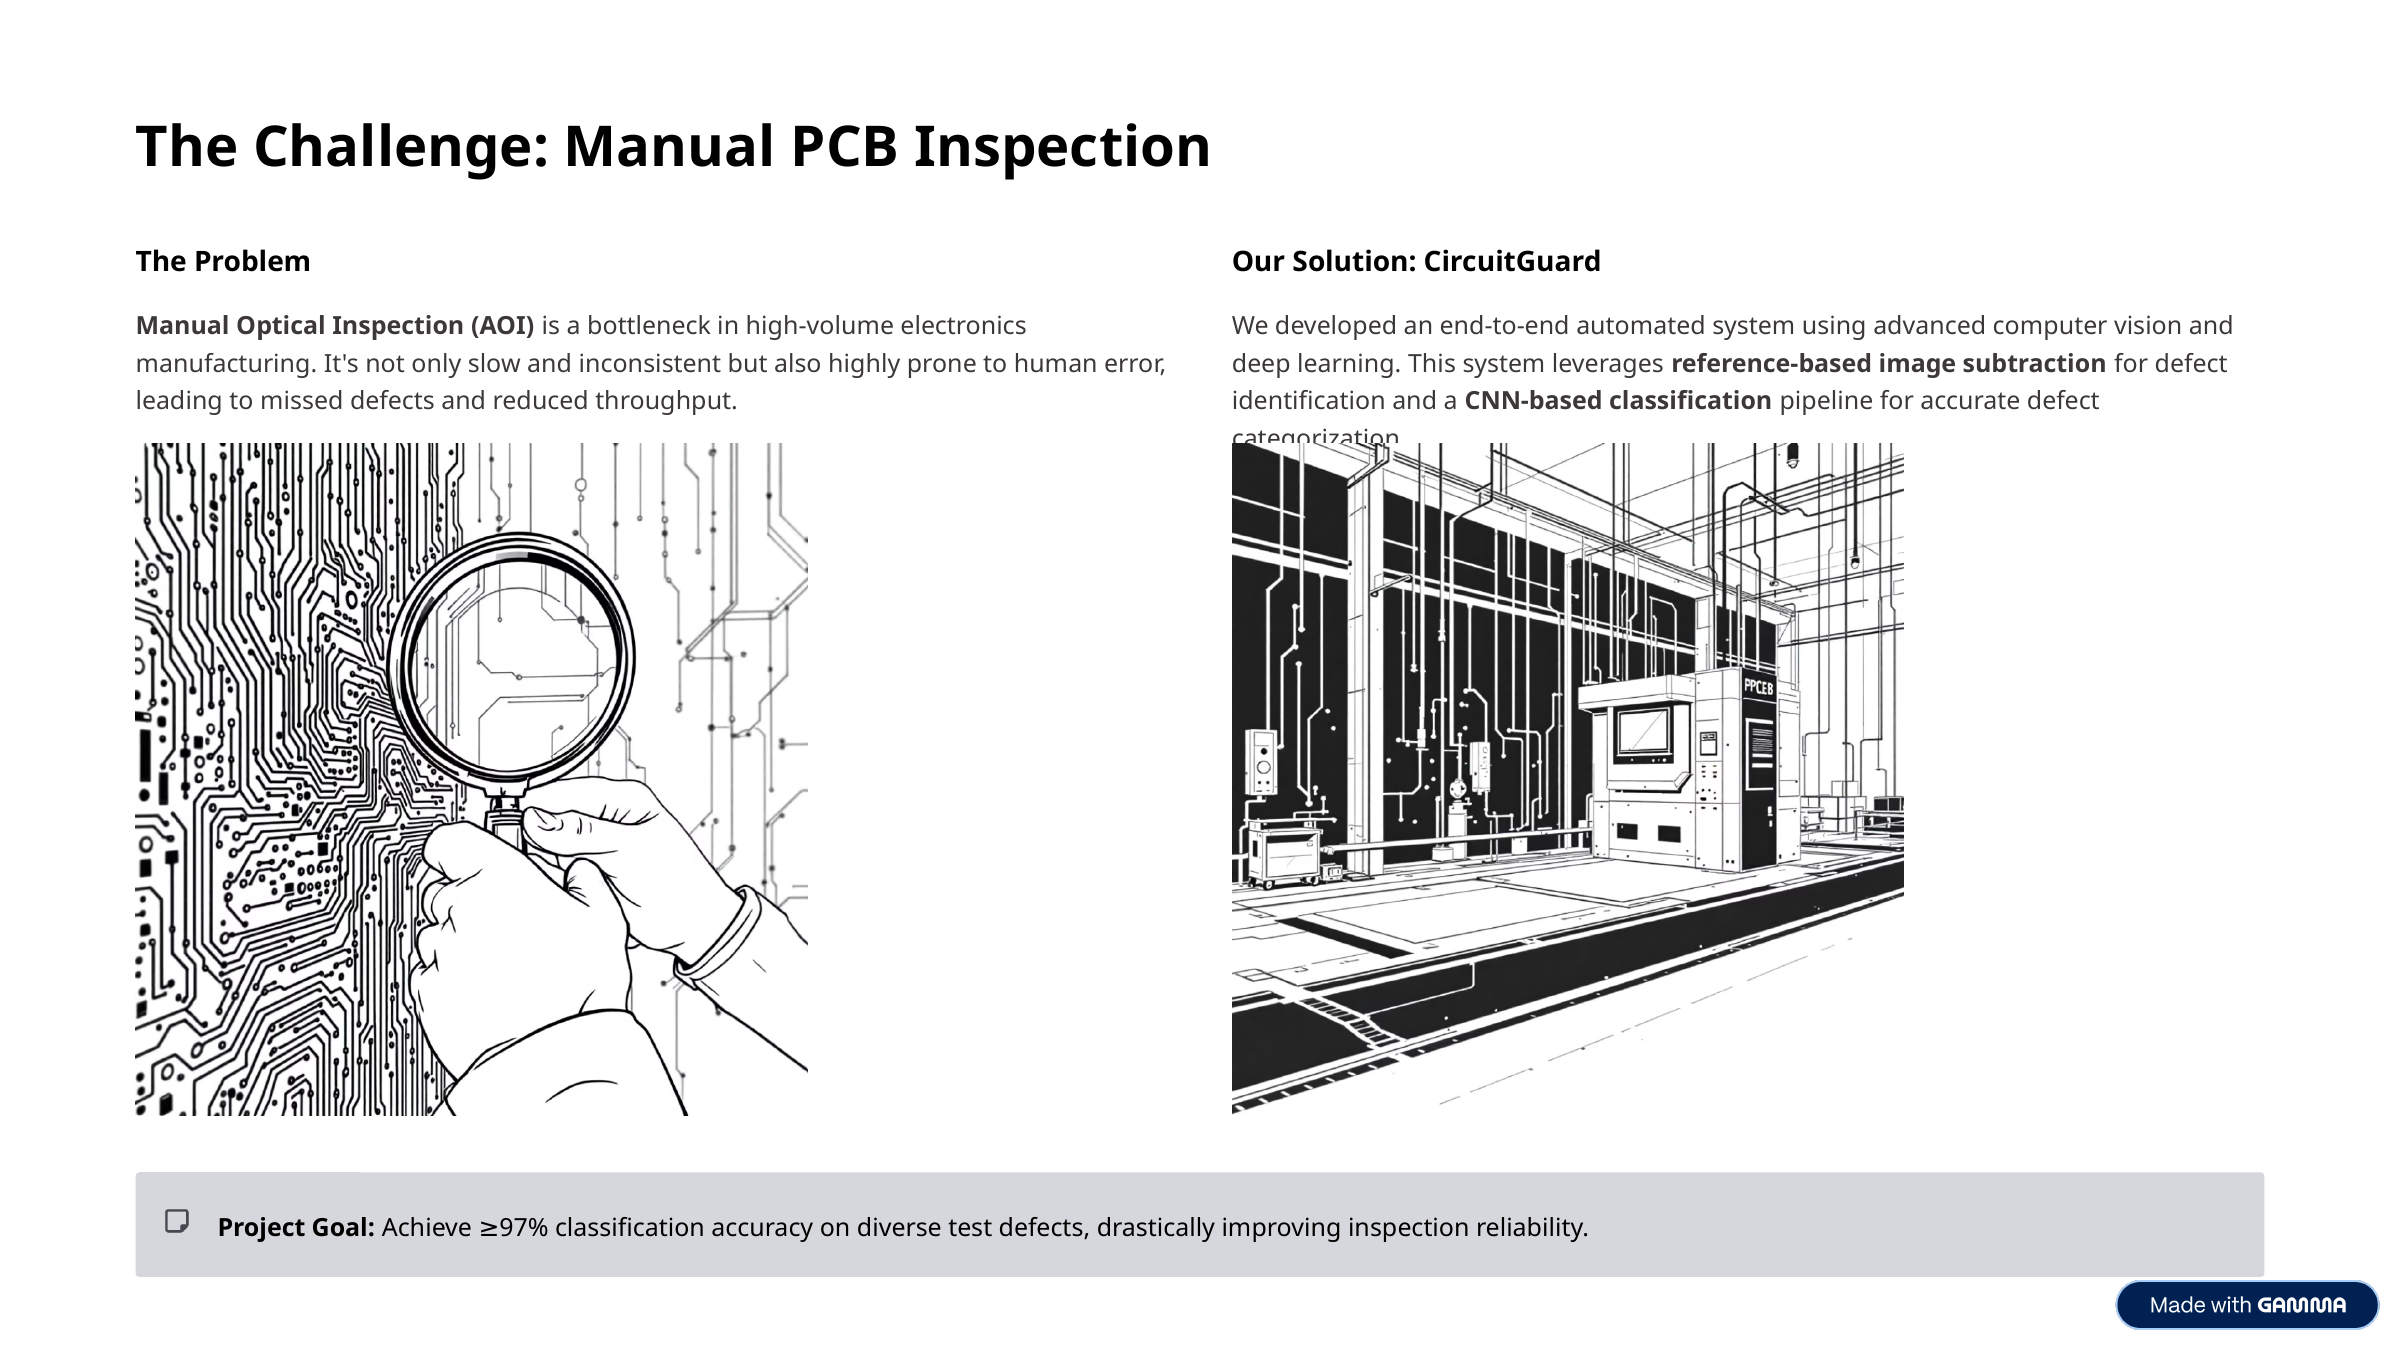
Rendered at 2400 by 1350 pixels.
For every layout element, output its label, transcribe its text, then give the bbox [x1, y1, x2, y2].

picture [135, 443, 808, 1116]
picture [160, 1207, 193, 1234]
picture [1231, 443, 1904, 1116]
text_box Our Solution: CircuitGuard [1231, 241, 1627, 277]
text_box The Problem [135, 241, 423, 277]
text_box We developed an end-to-end automated system using advanced computer vision and deep learning. This system leverages reference-based image subtraction for defect identification and a CNN-based classification pipeline for accurate defect categorization. [1231, 302, 2266, 416]
text_box Manual Optical Inspection (AOI) is a bottleneck in high-volume electronics manufacturing. It's not only slow and inconsistent but also highly prone to human error, leading to missed defects and reduced throughput. [135, 302, 1170, 416]
picture [2106, 1271, 2389, 1339]
text_box [135, 1172, 2265, 1277]
text_box The Challenge: Manual PCB Inspection [135, 106, 1297, 179]
text_box Project Goal: Achieve ≥97% classification accuracy on diverse test defects, drastically improving inspection reliability. [217, 1203, 2240, 1242]
